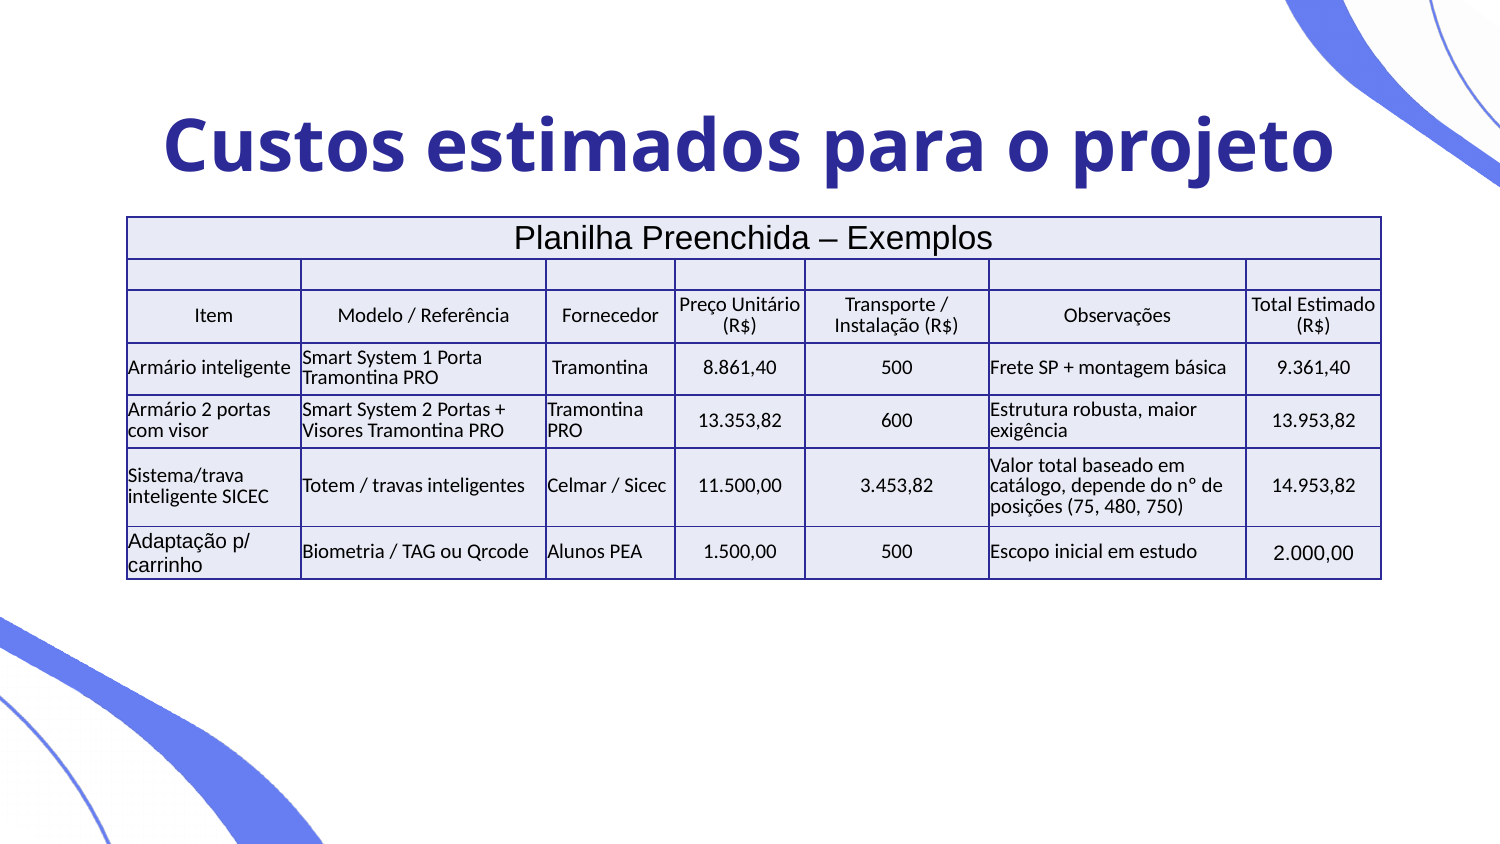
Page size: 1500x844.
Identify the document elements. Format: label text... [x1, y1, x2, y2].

table_cell Alunos PEA [547, 527, 674, 578]
table_cell Escopo inicial em estudo [990, 527, 1245, 578]
table_cell Modelo / Referência [302, 291, 545, 342]
table_cell Smart System 2 Portas + Visores Tramontina PRO [302, 396, 545, 447]
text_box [0, 682, 485, 844]
table_cell Armário 2 portas com visor [128, 396, 300, 447]
table_cell 1.500,00 [676, 527, 804, 578]
picture [1416, 129, 1500, 187]
table_cell Preço Unitário (R$) [676, 291, 804, 342]
table_header Planilha Preenchida – Exemplos [128, 218, 1380, 258]
table_cell Estrutura robusta, maior exigência [990, 396, 1245, 447]
table_cell 500 [806, 344, 988, 394]
table_cell 500 [806, 527, 988, 578]
table_cell Celmar / Sicec [547, 449, 674, 526]
table_cell 13.353,82 [676, 396, 804, 447]
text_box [1176, 0, 1500, 129]
table_cell [990, 260, 1245, 289]
table_cell 600 [806, 396, 988, 447]
table_cell Biometria / TAG ou Qrcode [302, 527, 545, 578]
table_cell Smart System 1 Porta Tramontina PRO [302, 344, 545, 394]
table_cell Adaptação p/ carrinho [128, 527, 300, 578]
table_cell Transporte / Instalação (R$) [806, 291, 988, 342]
table_cell Tramontina [547, 344, 674, 394]
table_cell Sistema/trava inteligente SICEC [128, 449, 300, 526]
table_cell Fornecedor [547, 291, 674, 342]
picture [0, 617, 116, 682]
table_cell 13.953,82 [1247, 396, 1380, 447]
table_cell 2.000,00 [1247, 527, 1380, 578]
table_cell Valor total baseado em catálogo, depende do nº de posições (75, 480, 750) [990, 449, 1245, 526]
table_cell Tramontina PRO [547, 396, 674, 447]
table_cell Item [128, 291, 300, 342]
table_cell Total Estimado (R$) [1247, 291, 1380, 342]
table_cell [1247, 260, 1380, 289]
table_cell 11.500,00 [676, 449, 804, 526]
table_cell 3.453,82 [806, 449, 988, 526]
table_cell [676, 260, 804, 289]
table_cell 9.361,40 [1247, 344, 1380, 394]
table_cell [806, 260, 988, 289]
table_cell Frete SP + montagem básica [990, 344, 1245, 394]
table_cell Totem / travas inteligentes [302, 449, 545, 526]
table_cell [302, 260, 545, 289]
table_cell [128, 260, 300, 289]
table_cell Observações [990, 291, 1245, 342]
title Custos estimados para o projeto [118, 90, 1382, 178]
table_cell 8.861,40 [676, 344, 804, 394]
table_cell 14.953,82 [1247, 449, 1380, 526]
table_cell [547, 260, 674, 289]
table_cell Armário inteligente [128, 344, 300, 394]
